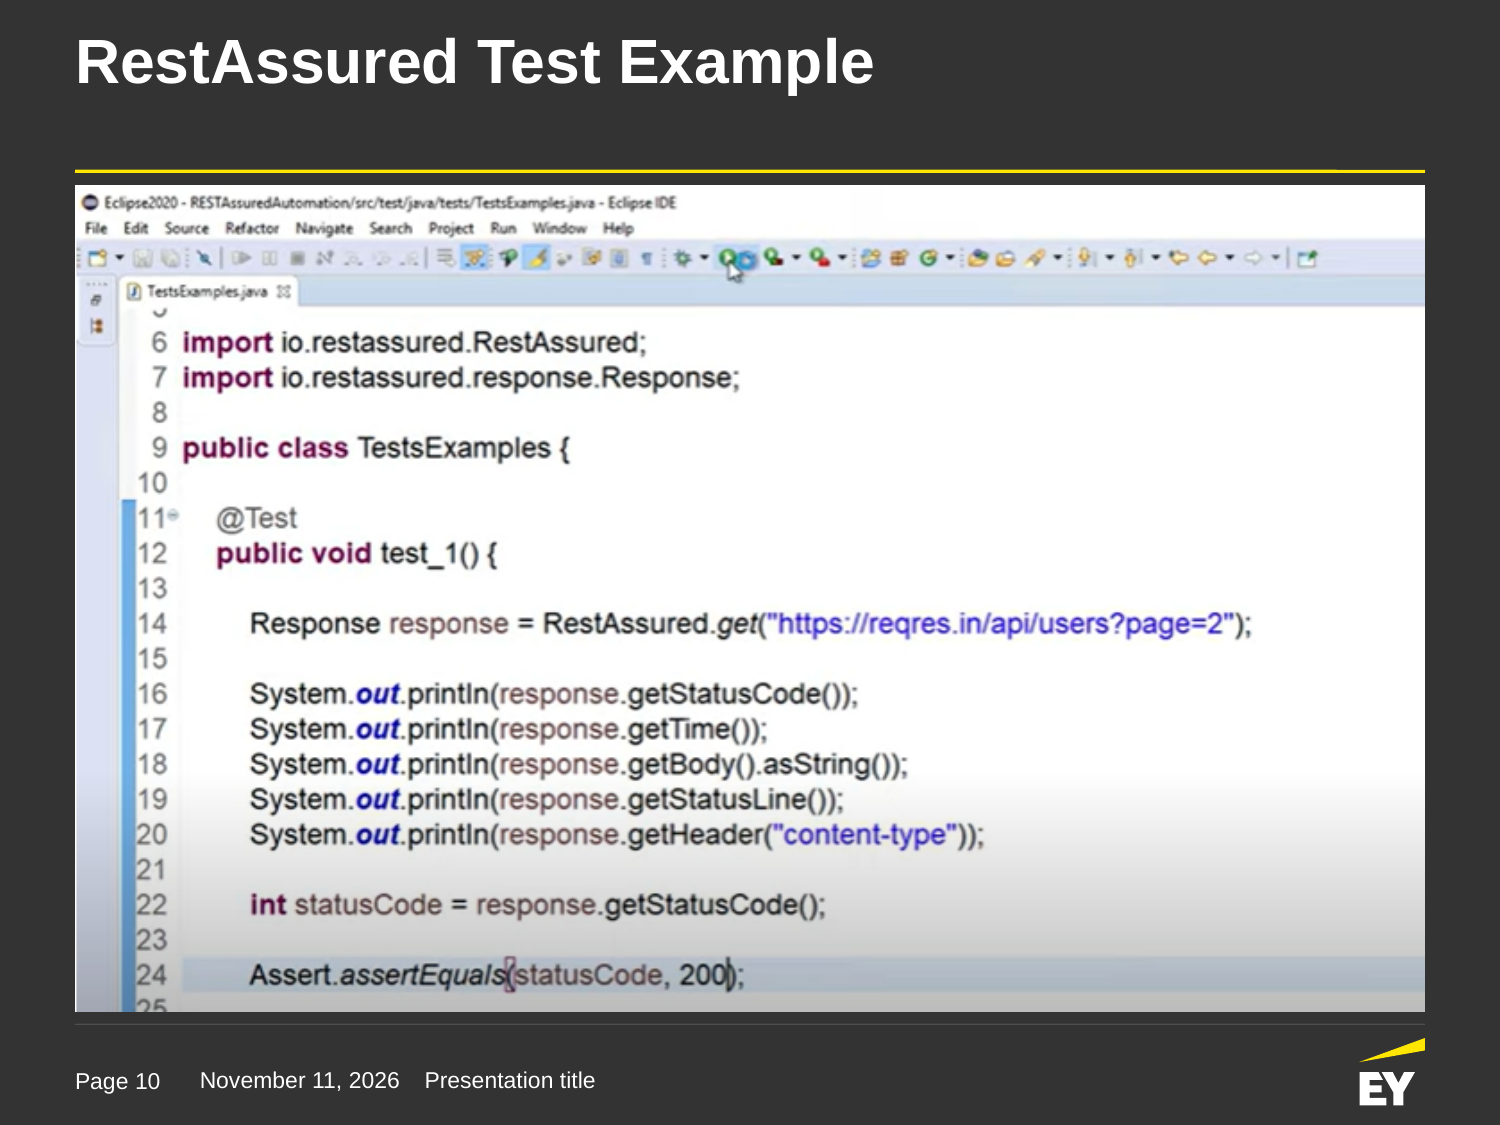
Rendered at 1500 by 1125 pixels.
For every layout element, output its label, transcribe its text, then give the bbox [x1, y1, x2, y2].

picture [74, 185, 1426, 1013]
title RestAssured Test Example [75, 33, 1425, 175]
